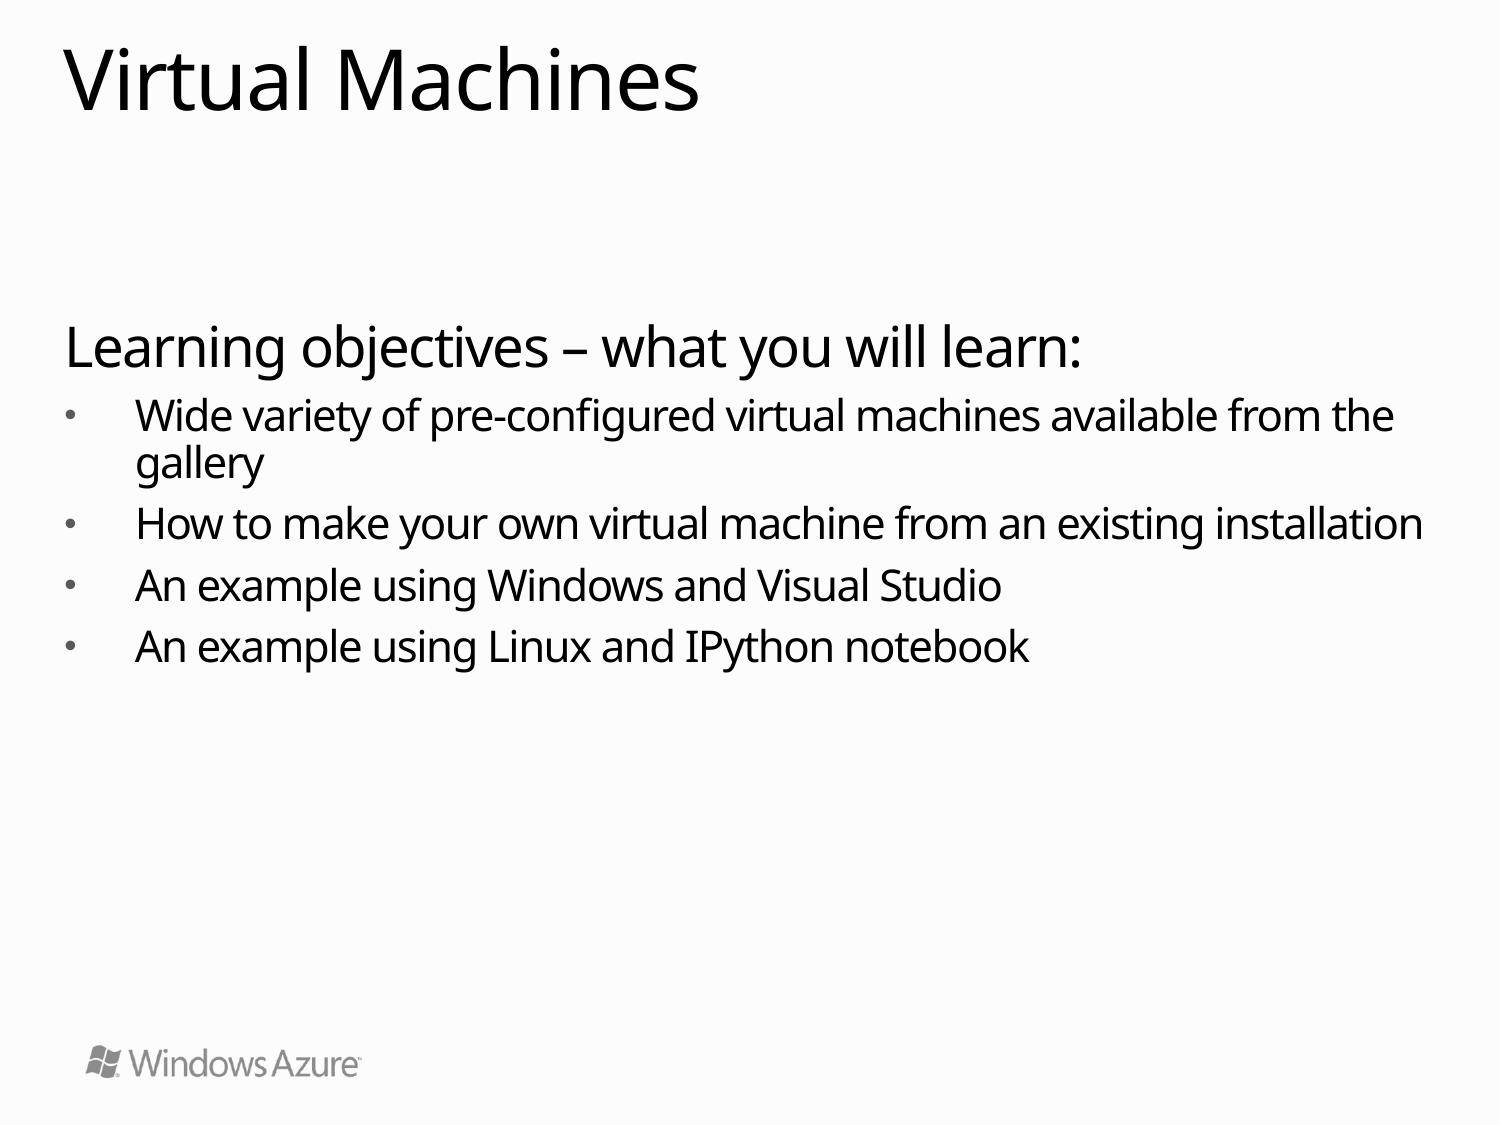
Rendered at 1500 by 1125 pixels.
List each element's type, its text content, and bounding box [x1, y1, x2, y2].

list Learning objectives – what you will learn: Wide variety of pre-configured virtual machines available from the gallery How to make your own virtual machine from an existing installation An example using Windows and Visual Studio An example using Linux and IPython notebook [64, 318, 1436, 630]
title Virtual Machines [63, 37, 1436, 130]
